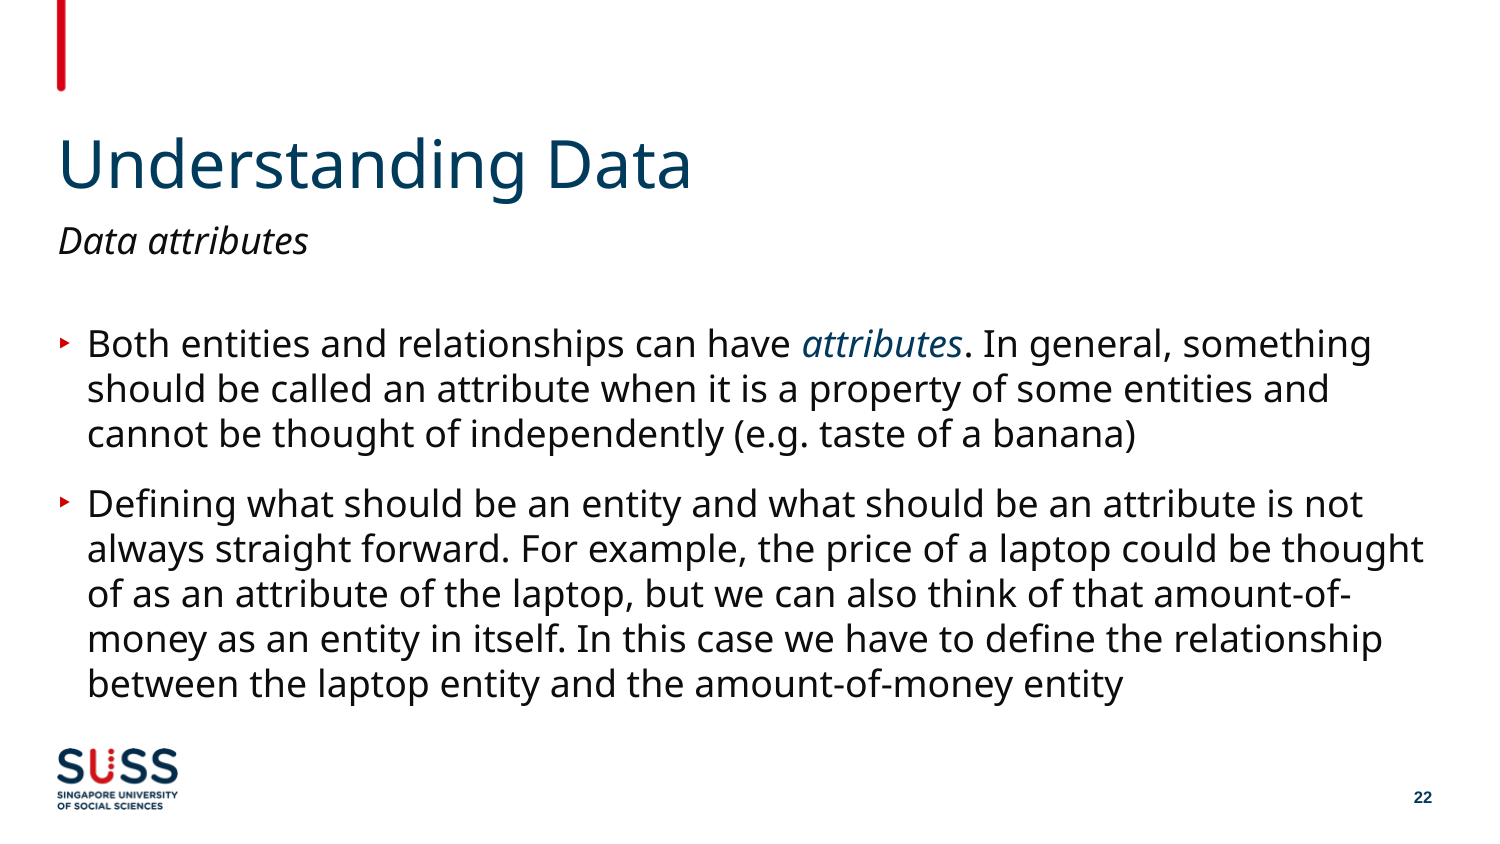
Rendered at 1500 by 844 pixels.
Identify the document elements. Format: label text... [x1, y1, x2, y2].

title Understanding Data [42, 74, 1448, 209]
picture [56, 0, 70, 74]
picture [57, 748, 178, 810]
list Data attributes [42, 209, 1448, 278]
list Both entities and relationships can have attributes. In general, something should be called an attribute when it is a property of some entities and cannot be thought of independently (e.g. taste of a banana) Defining what should be an entity and what should be an attribute is not always straight forward. For example, the price of a laptop could be thought of as an attribute of the laptop, but we can also think of that amount-of-money as an entity in itself. In this case we have to define the relationship between the laptop entity and the amount-of-money entity [42, 312, 1448, 719]
